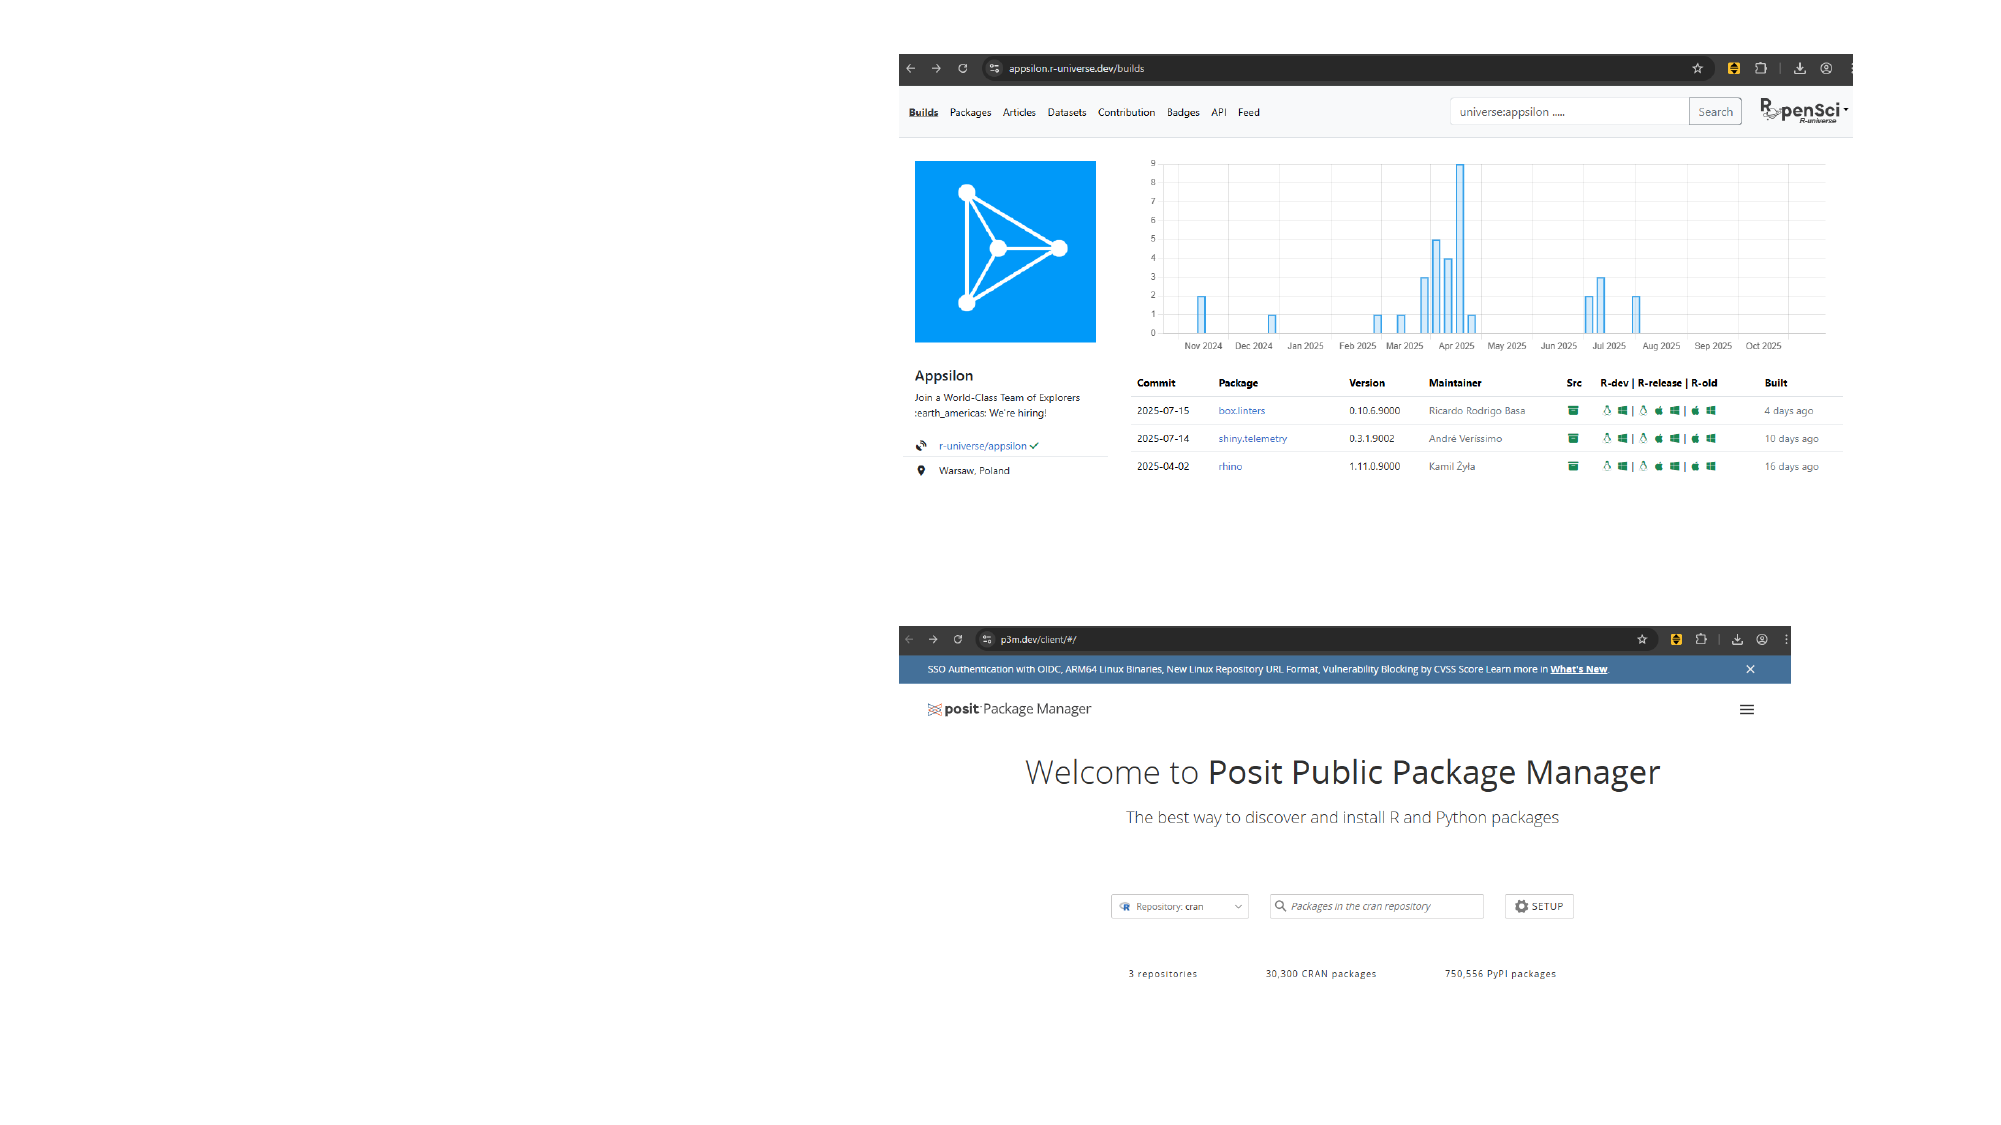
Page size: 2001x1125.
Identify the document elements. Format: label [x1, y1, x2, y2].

picture [899, 54, 1853, 479]
picture [899, 626, 1791, 1005]
